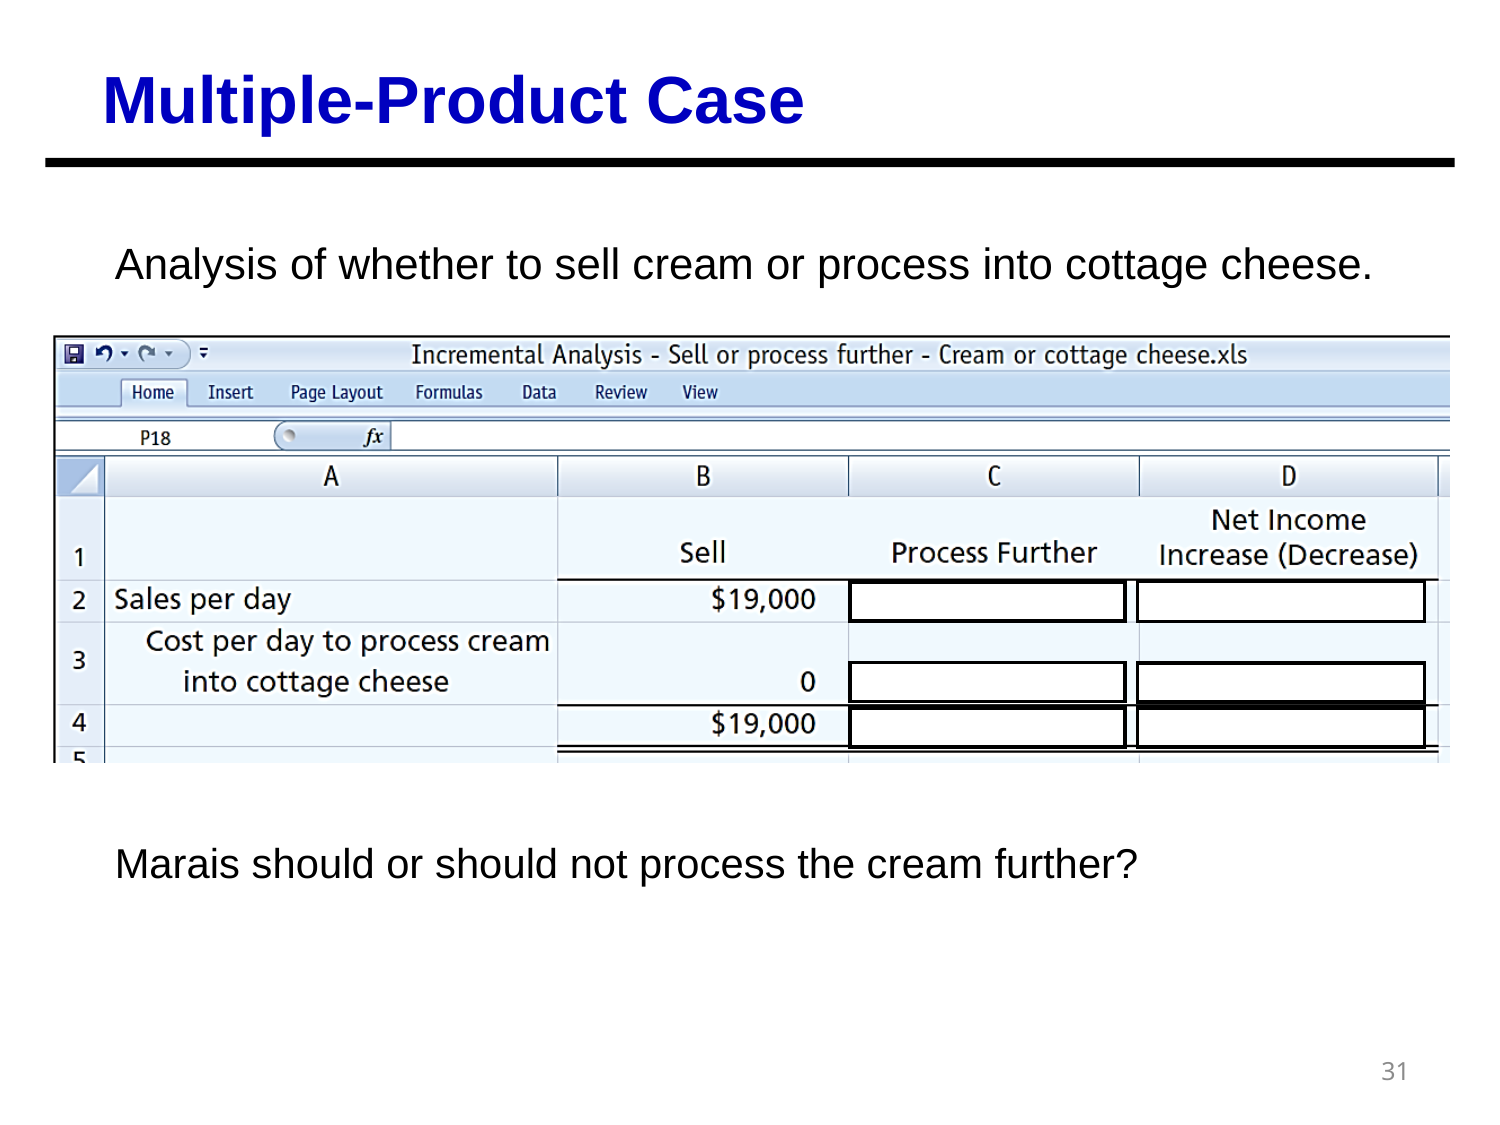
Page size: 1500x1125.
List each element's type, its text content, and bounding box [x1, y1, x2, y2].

text_box Analysis of whether to sell cream or process into cottage cheese. [99, 212, 1400, 296]
picture [49, 332, 1451, 763]
slide_number 31 [1074, 1042, 1425, 1103]
text_box Marais should or should not process the cream further? [99, 814, 1188, 895]
text_box Multiple-Product Case [87, 50, 1450, 142]
